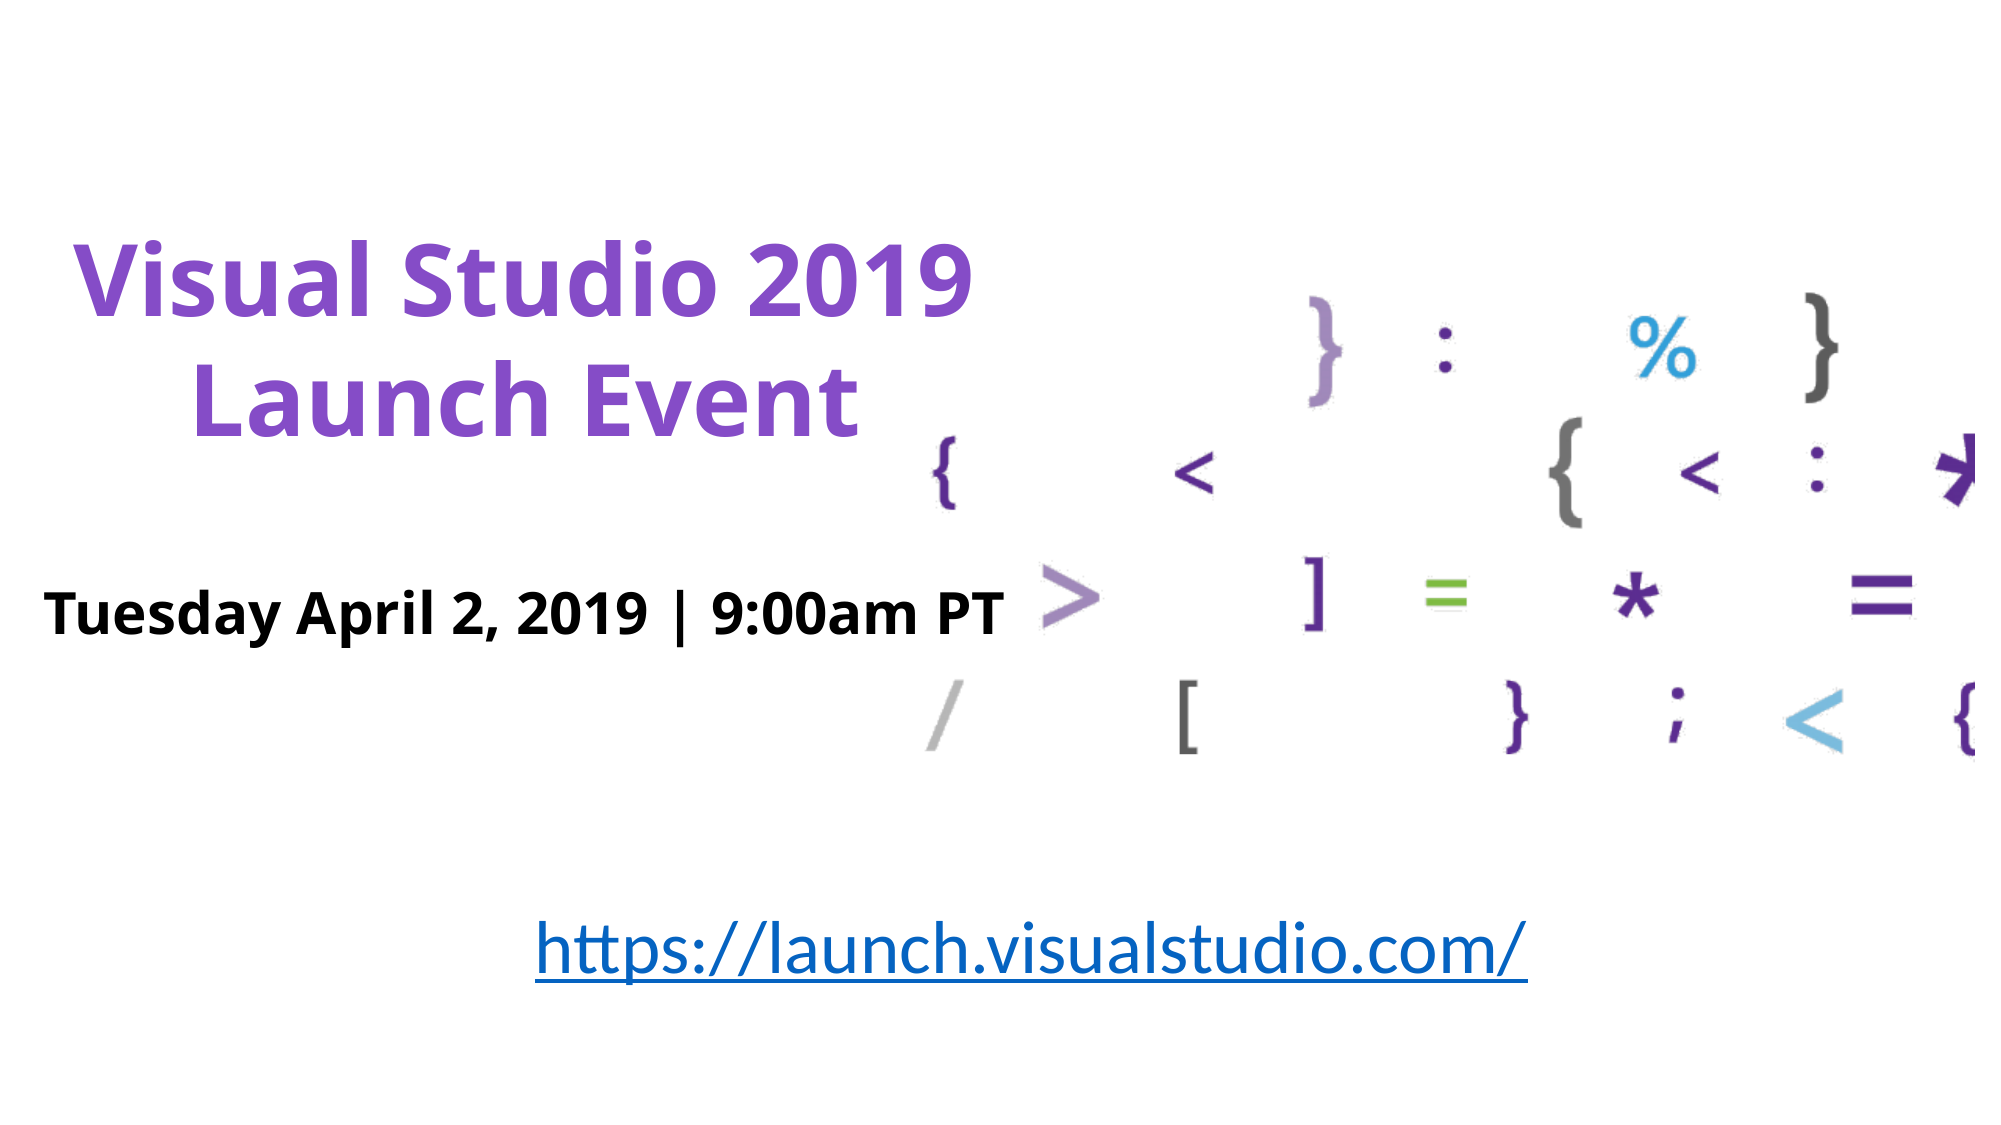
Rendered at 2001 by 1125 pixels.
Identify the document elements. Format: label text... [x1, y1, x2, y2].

text_box https://launch.visualstudio.com/ [520, 898, 1543, 999]
text_box Visual Studio 2019 Launch Event Tuesday April 2, 2019 | 9:00am PT [24, 208, 1025, 654]
picture [899, 291, 1975, 775]
